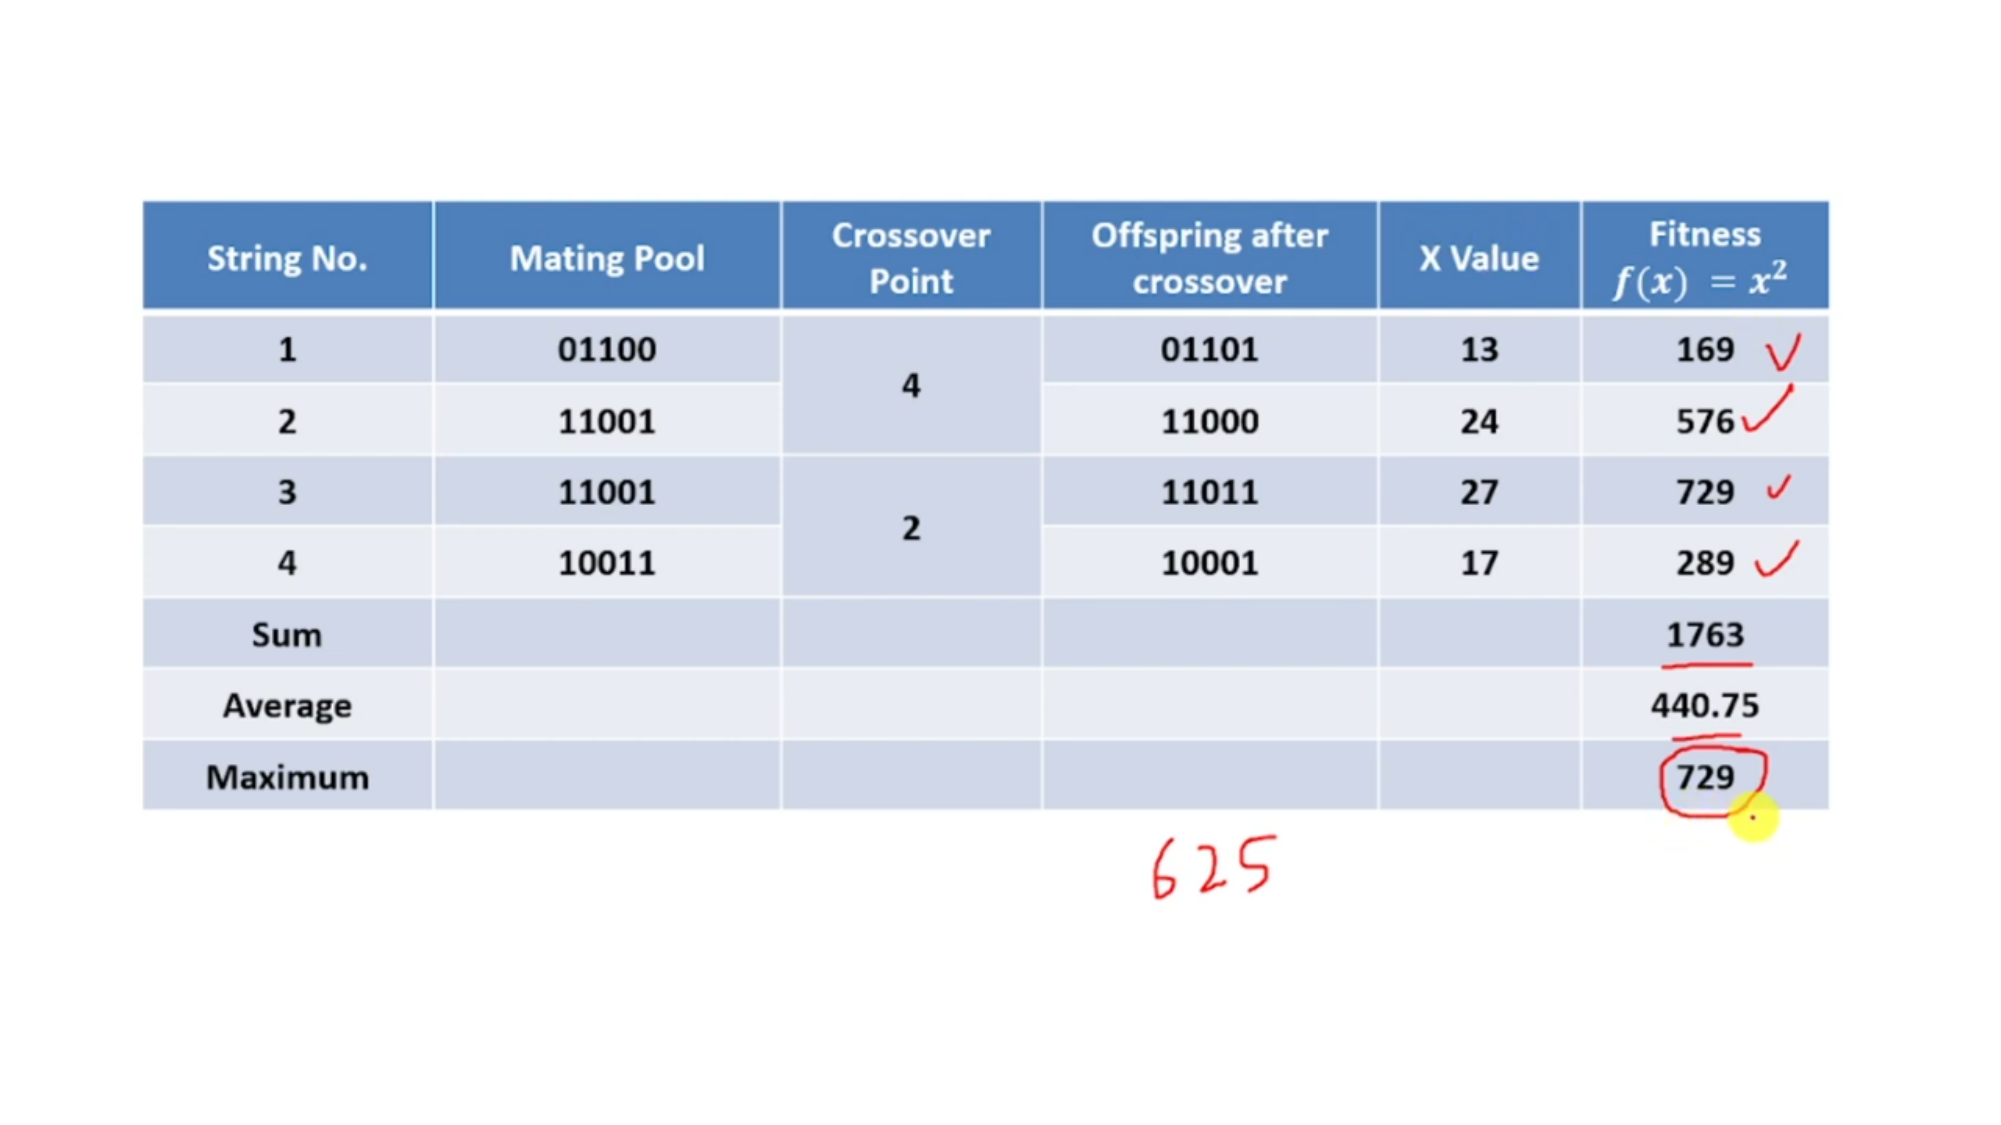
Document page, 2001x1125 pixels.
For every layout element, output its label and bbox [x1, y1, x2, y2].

picture [132, 192, 1868, 933]
